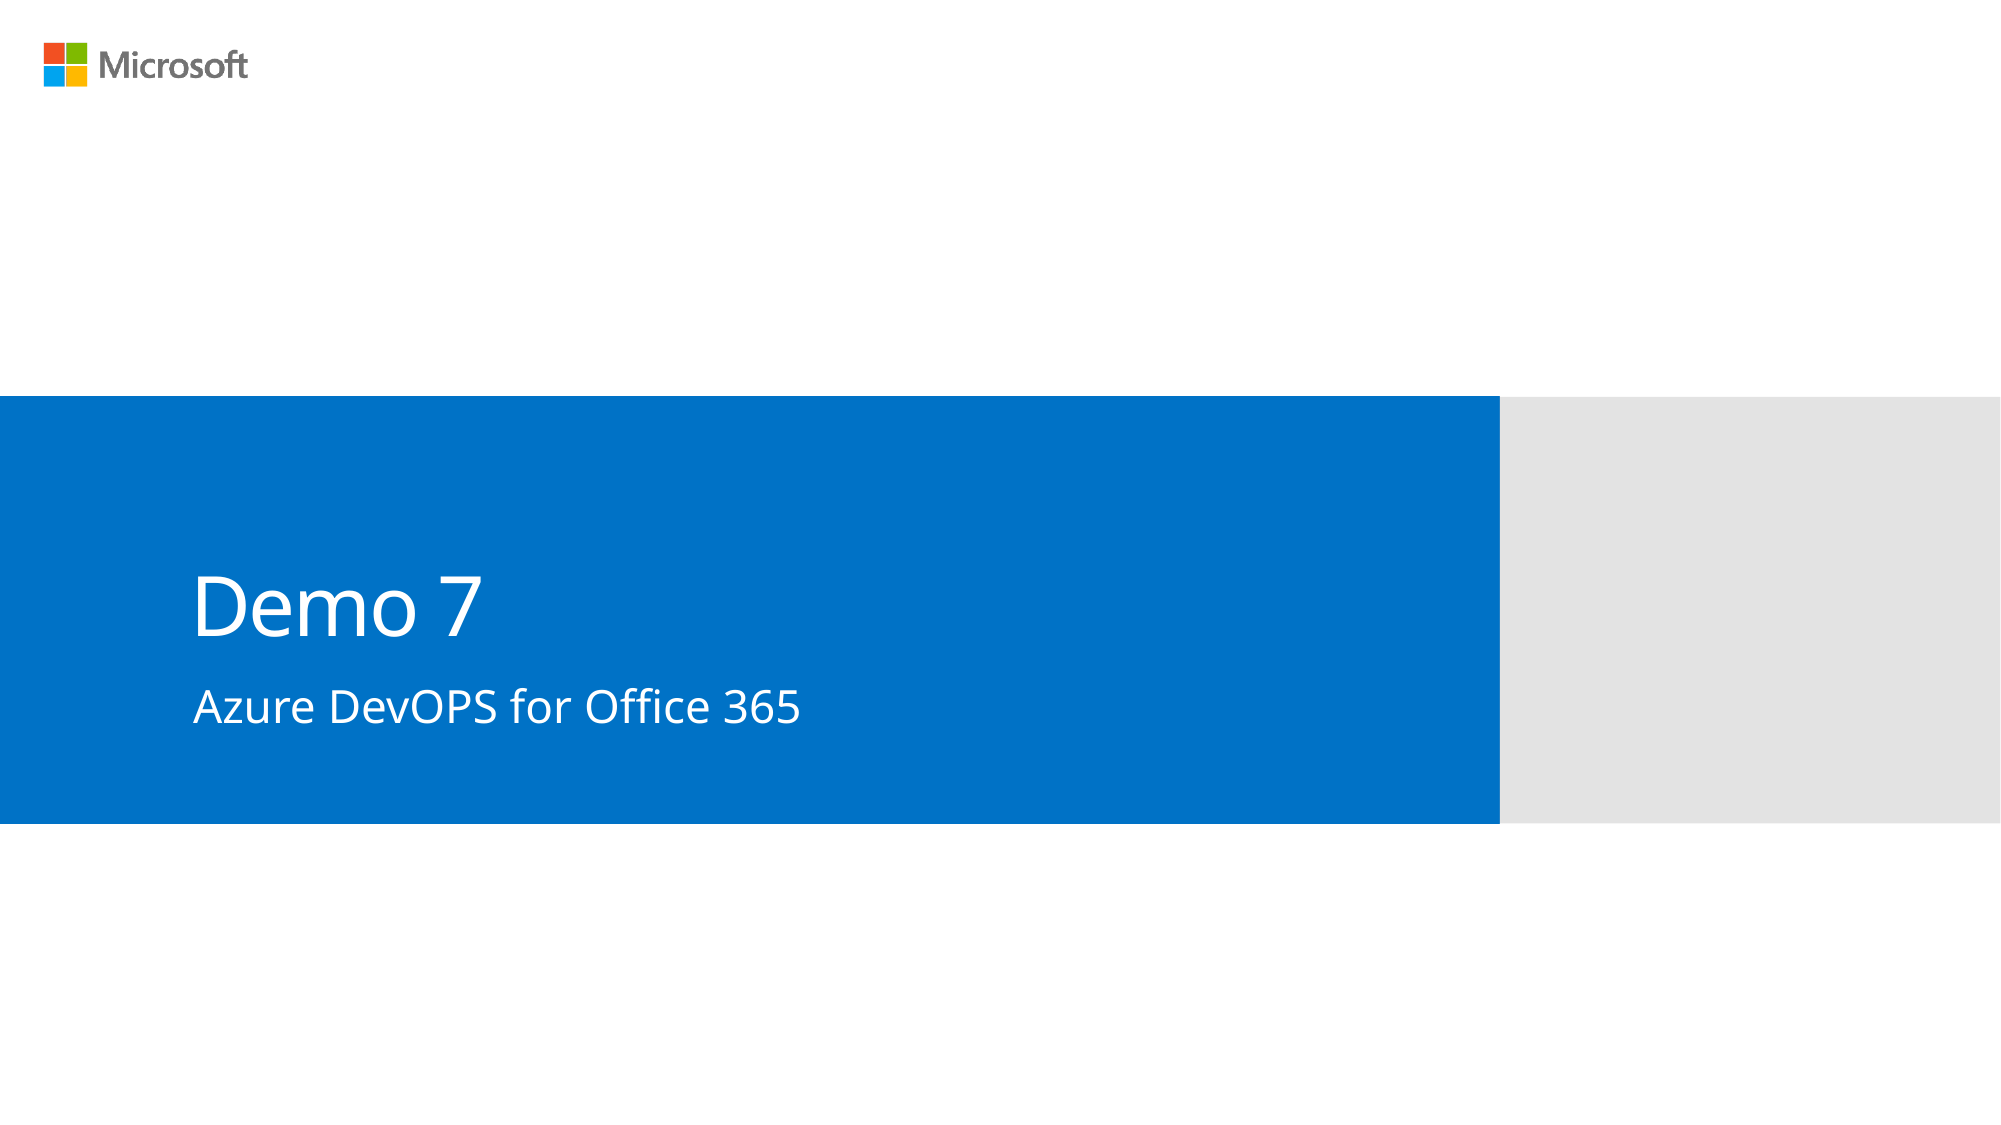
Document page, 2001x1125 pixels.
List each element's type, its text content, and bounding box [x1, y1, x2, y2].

picture [0, 0, 291, 130]
subtitle Azure DevOPS for Office 365 [178, 676, 1379, 816]
title Demo 7 [175, 419, 1376, 662]
